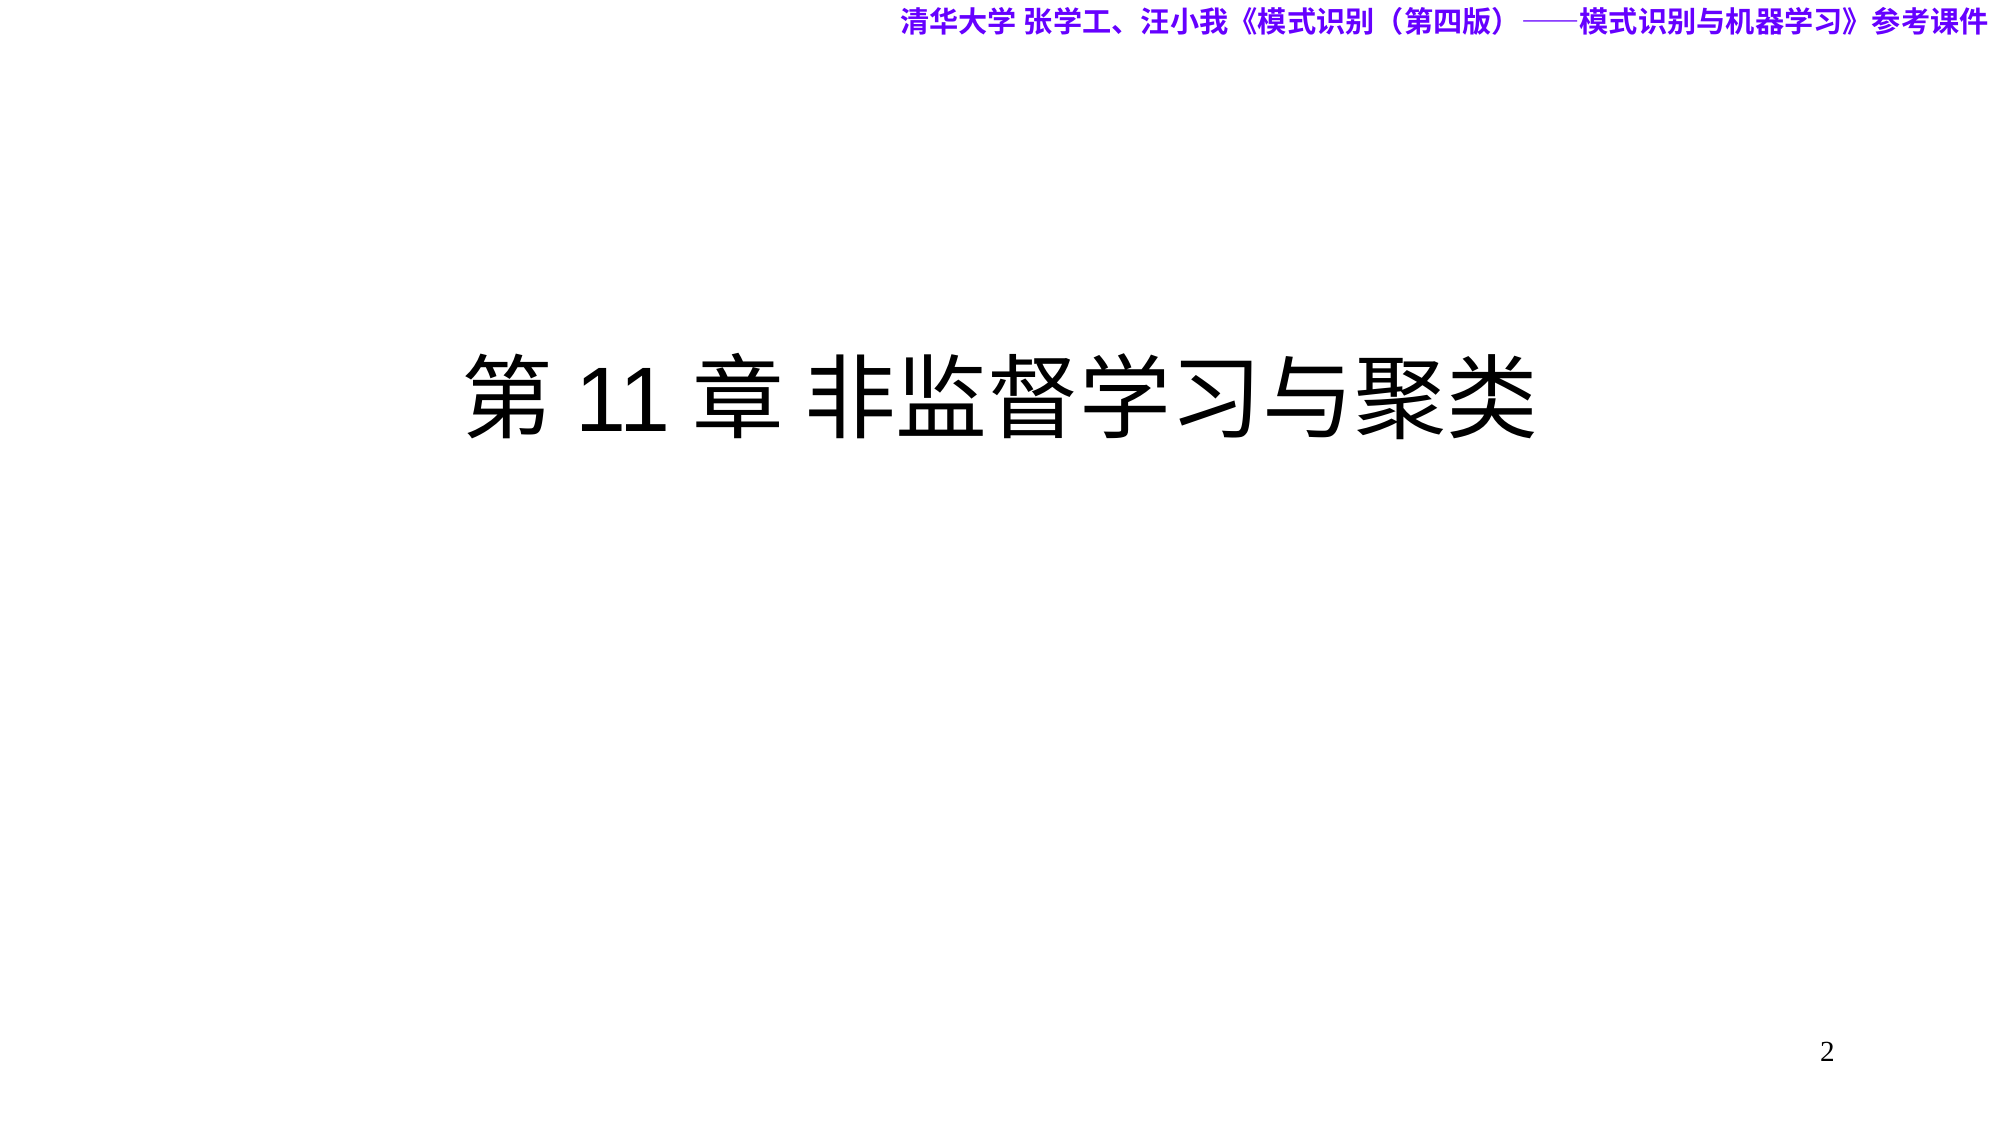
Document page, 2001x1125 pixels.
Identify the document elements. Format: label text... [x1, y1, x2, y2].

title 第11章 非监督学习与聚类 [362, 273, 1638, 516]
text_box 清华大学 张学工、汪小我《模式识别（第四版）——模式识别与机器学习》参考课件 [546, 3, 2000, 46]
slide_number 2 [1433, 1024, 1851, 1101]
